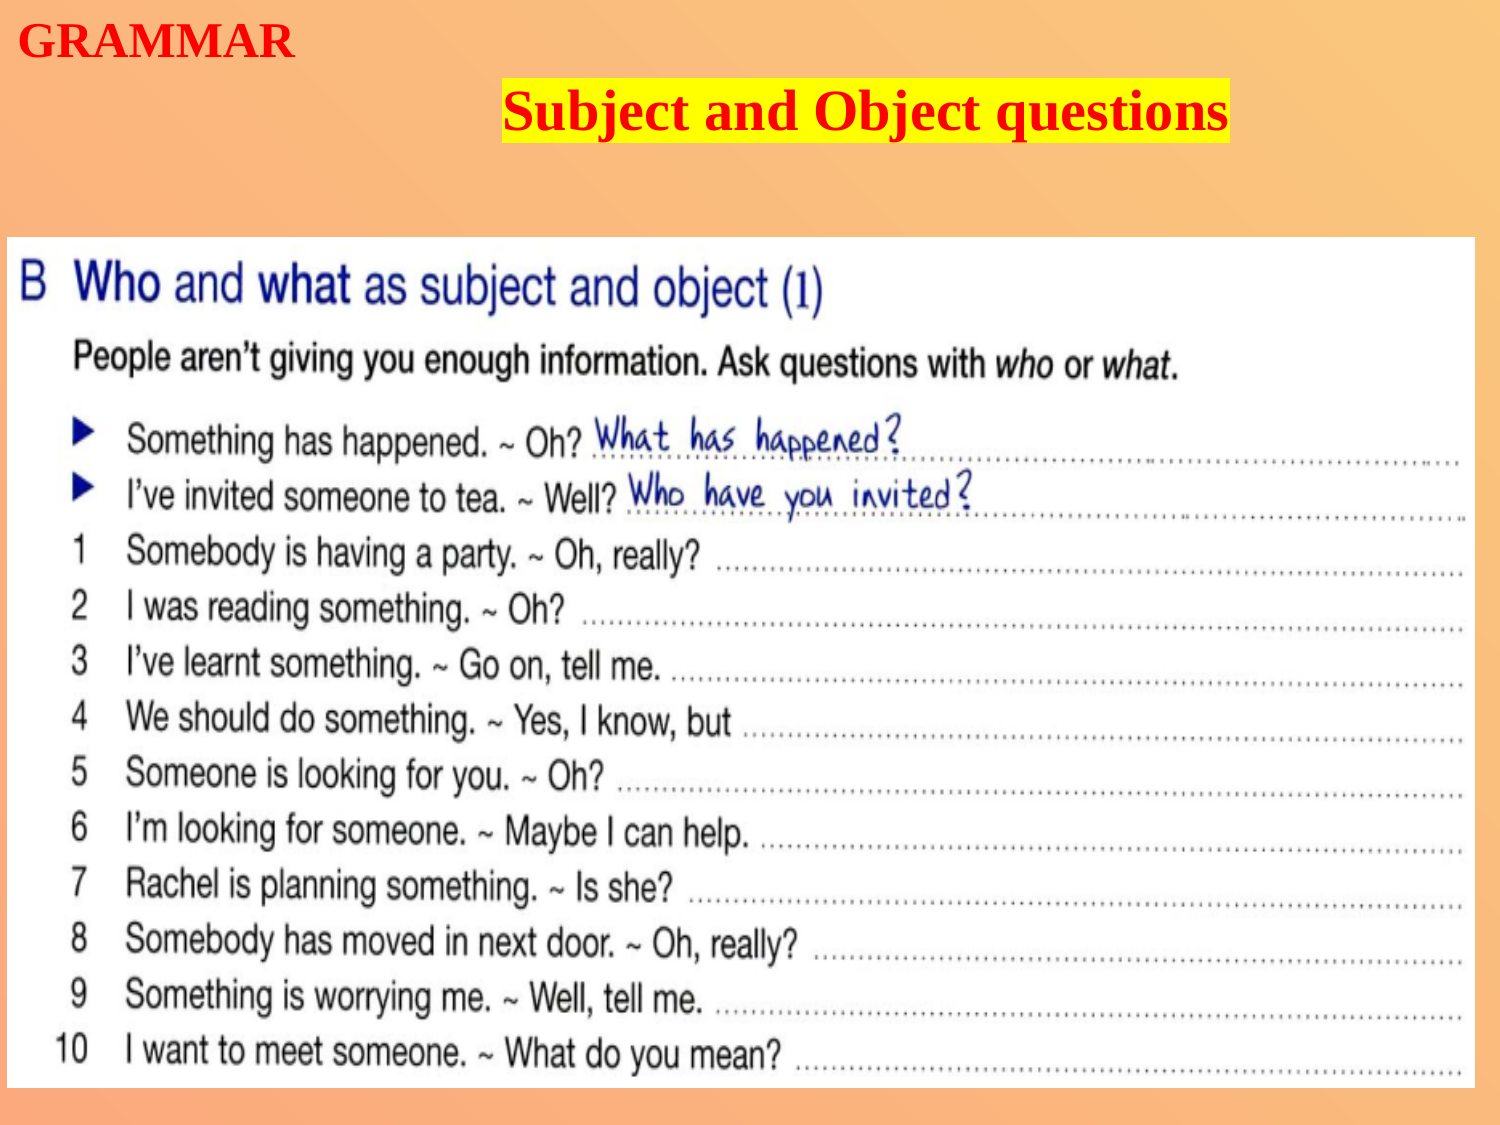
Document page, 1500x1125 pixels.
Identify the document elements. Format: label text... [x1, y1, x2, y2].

text_box Subject and Object questions [487, 64, 1325, 150]
picture [7, 237, 1476, 1088]
text_box GRAMMAR [2, 0, 375, 75]
